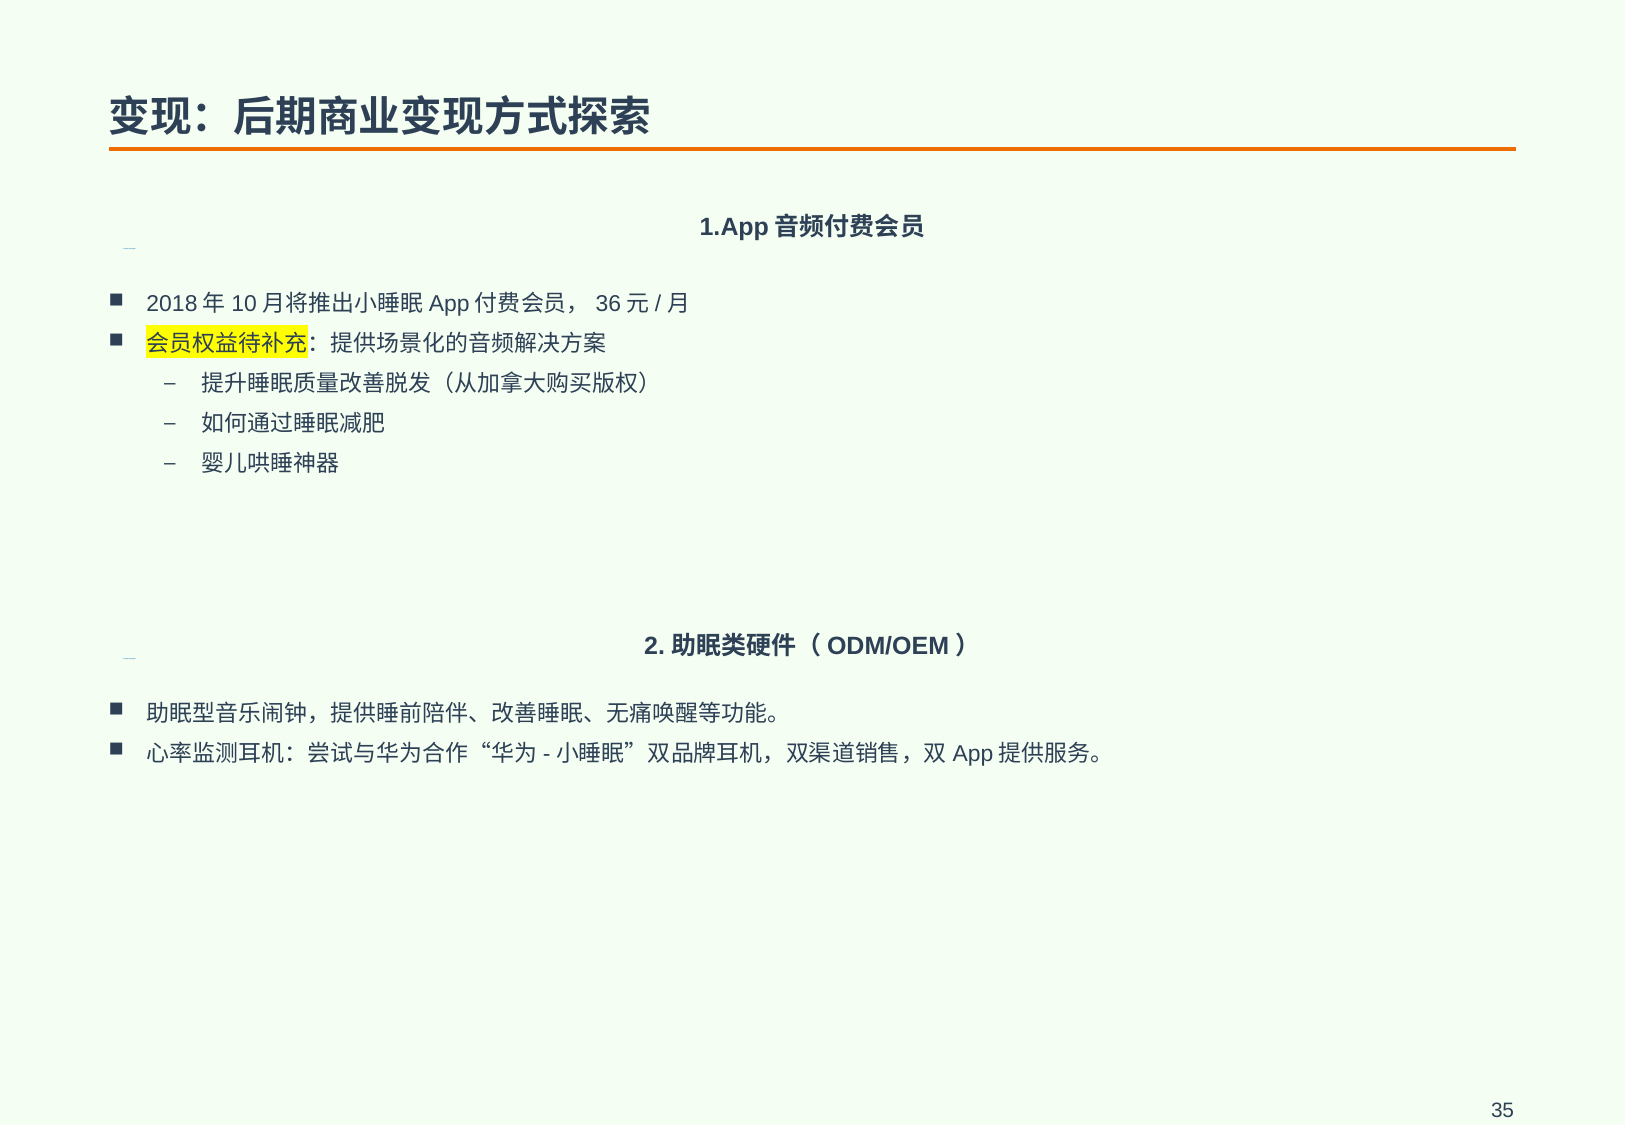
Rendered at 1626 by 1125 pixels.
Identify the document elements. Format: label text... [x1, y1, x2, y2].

list 1.App音频付费会员 [108, 203, 1517, 257]
list 助眠型音乐闹钟，提供睡前陪伴、改善睡眠、无痛唤醒等功能。 心率监测耳机：尝试与华为合作“华为-小睡眠”双品牌耳机，双渠道销售，双App提供服务。 [108, 690, 1517, 998]
list 2.助眠类硬件（ODM/OEM） [108, 622, 1517, 668]
title 变现：后期商业变现方式探索 [108, 45, 1517, 147]
list 2018年10月将推出小睡眠App付费会员，36元/月 会员权益待补充：提供场景化的音频解决方案 提升睡眠质量改善脱发（从加拿大购买版权） 如何通过睡眠减肥 婴儿哄睡神器 [108, 281, 1517, 589]
